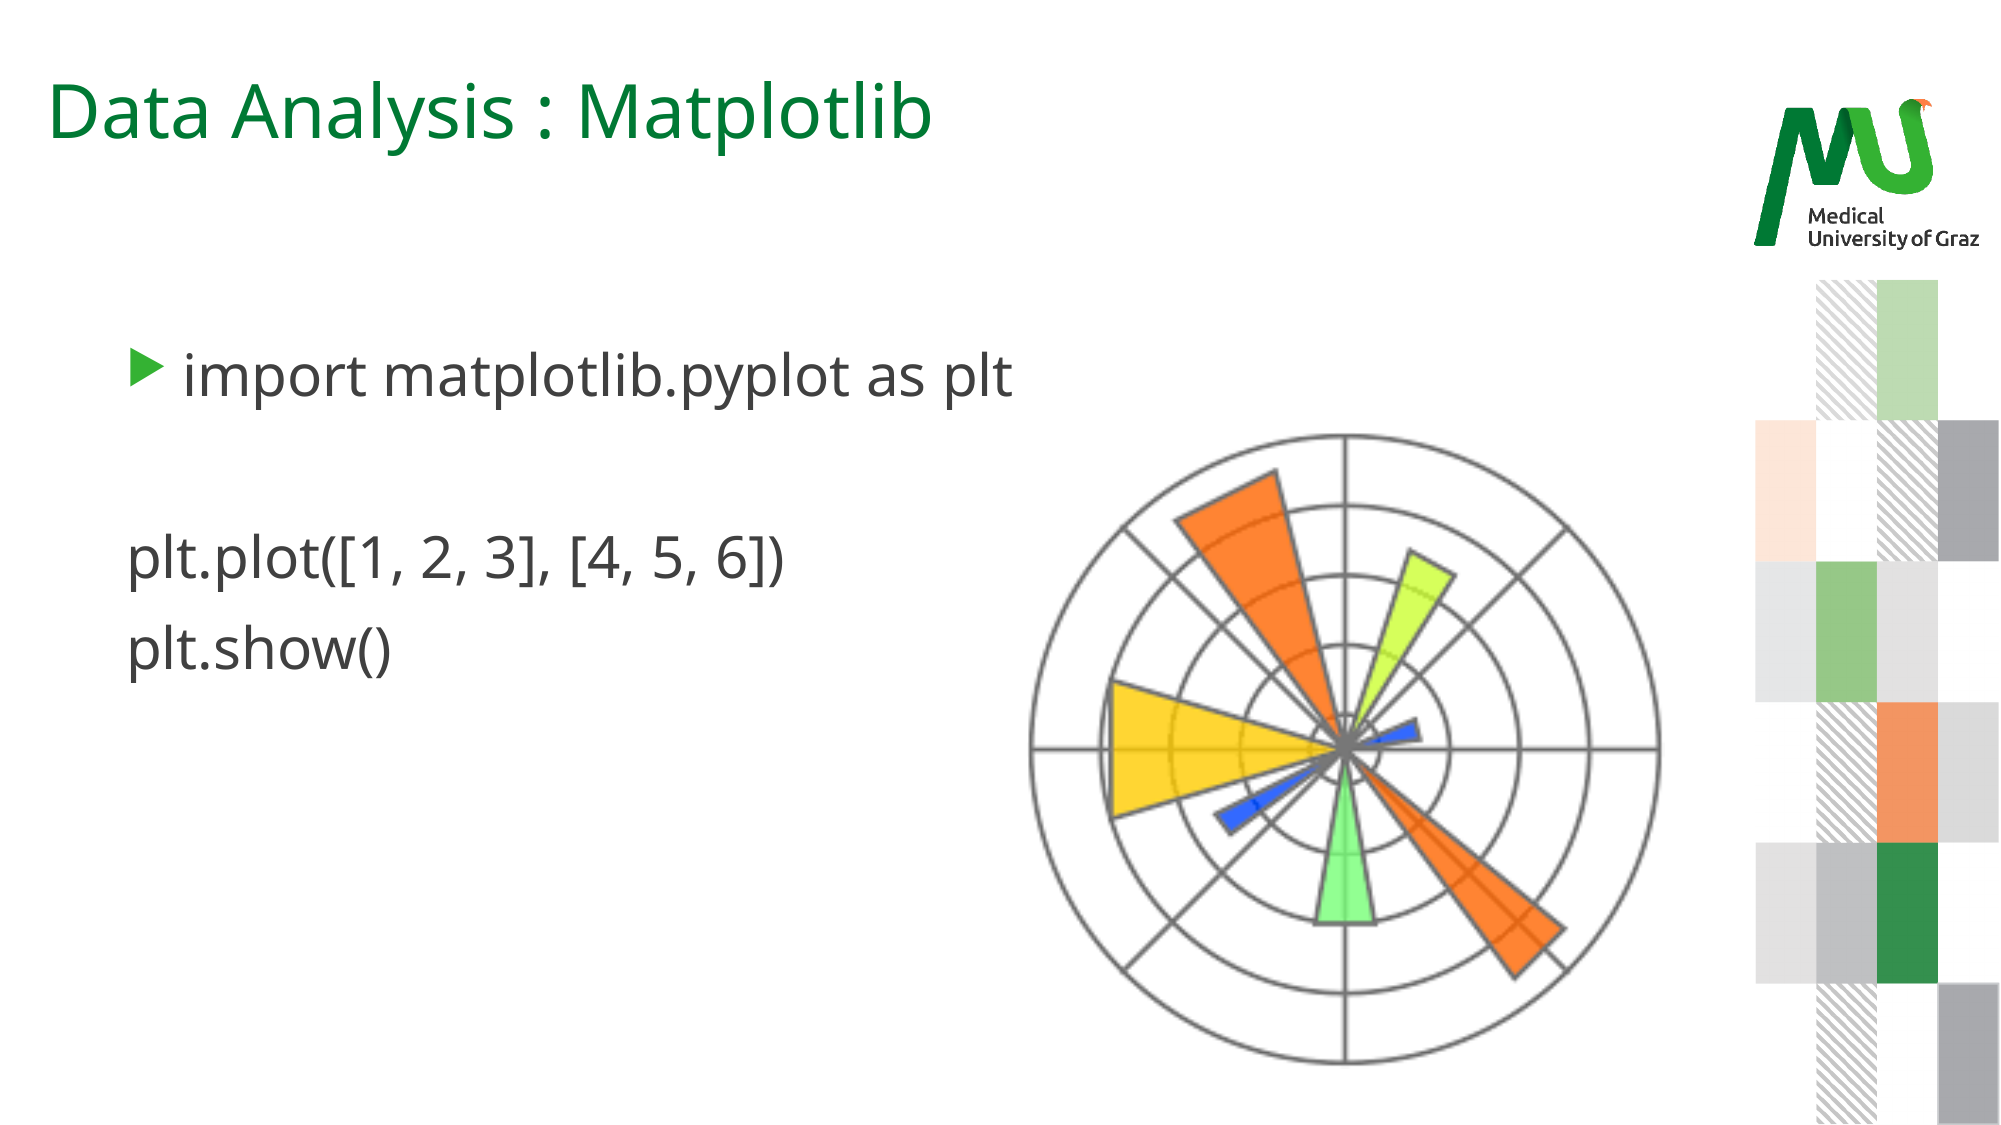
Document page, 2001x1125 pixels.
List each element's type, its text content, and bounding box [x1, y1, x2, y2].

picture [1754, 0, 2000, 1125]
list import matplotlib.pyplot as plt plt.plot([1, 2, 3], [4, 5, 6]) plt.show() [111, 331, 1522, 968]
text_box Data Analysis : Matplotlib [31, 56, 1442, 206]
picture [1027, 431, 1665, 1070]
